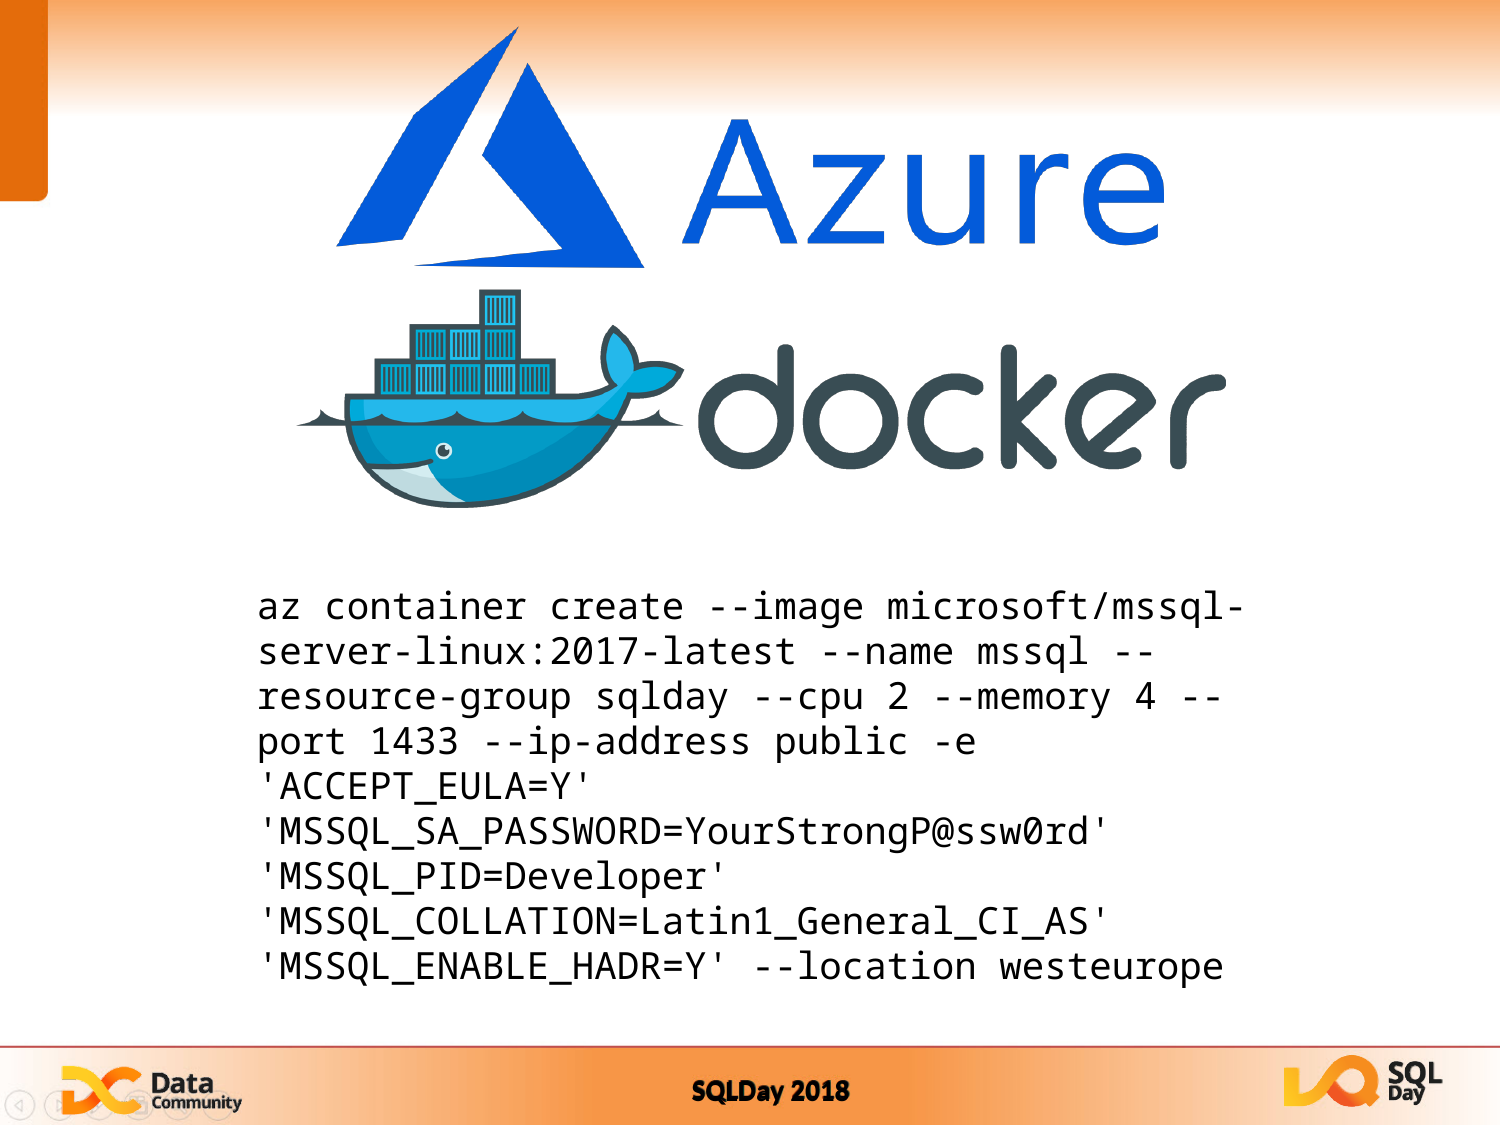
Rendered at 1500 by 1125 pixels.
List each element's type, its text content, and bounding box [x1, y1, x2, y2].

picture [0, 0, 1500, 1125]
text_box az container create --image microsoft/mssql-server-linux:2017-latest --name mssql --resource-group sqlday --cpu 2 --memory 4 --port 1433 --ip-address public -e 'ACCEPT_EULA=Y' 'MSSQL_SA_PASSWORD=YourStrongP@ssw0rd' 'MSSQL_PID=Developer' 'MSSQL_COLLATION=Latin1_General_CI_AS' 'MSSQL_ENABLE_HADR=Y' --location westeurope [242, 574, 1282, 994]
